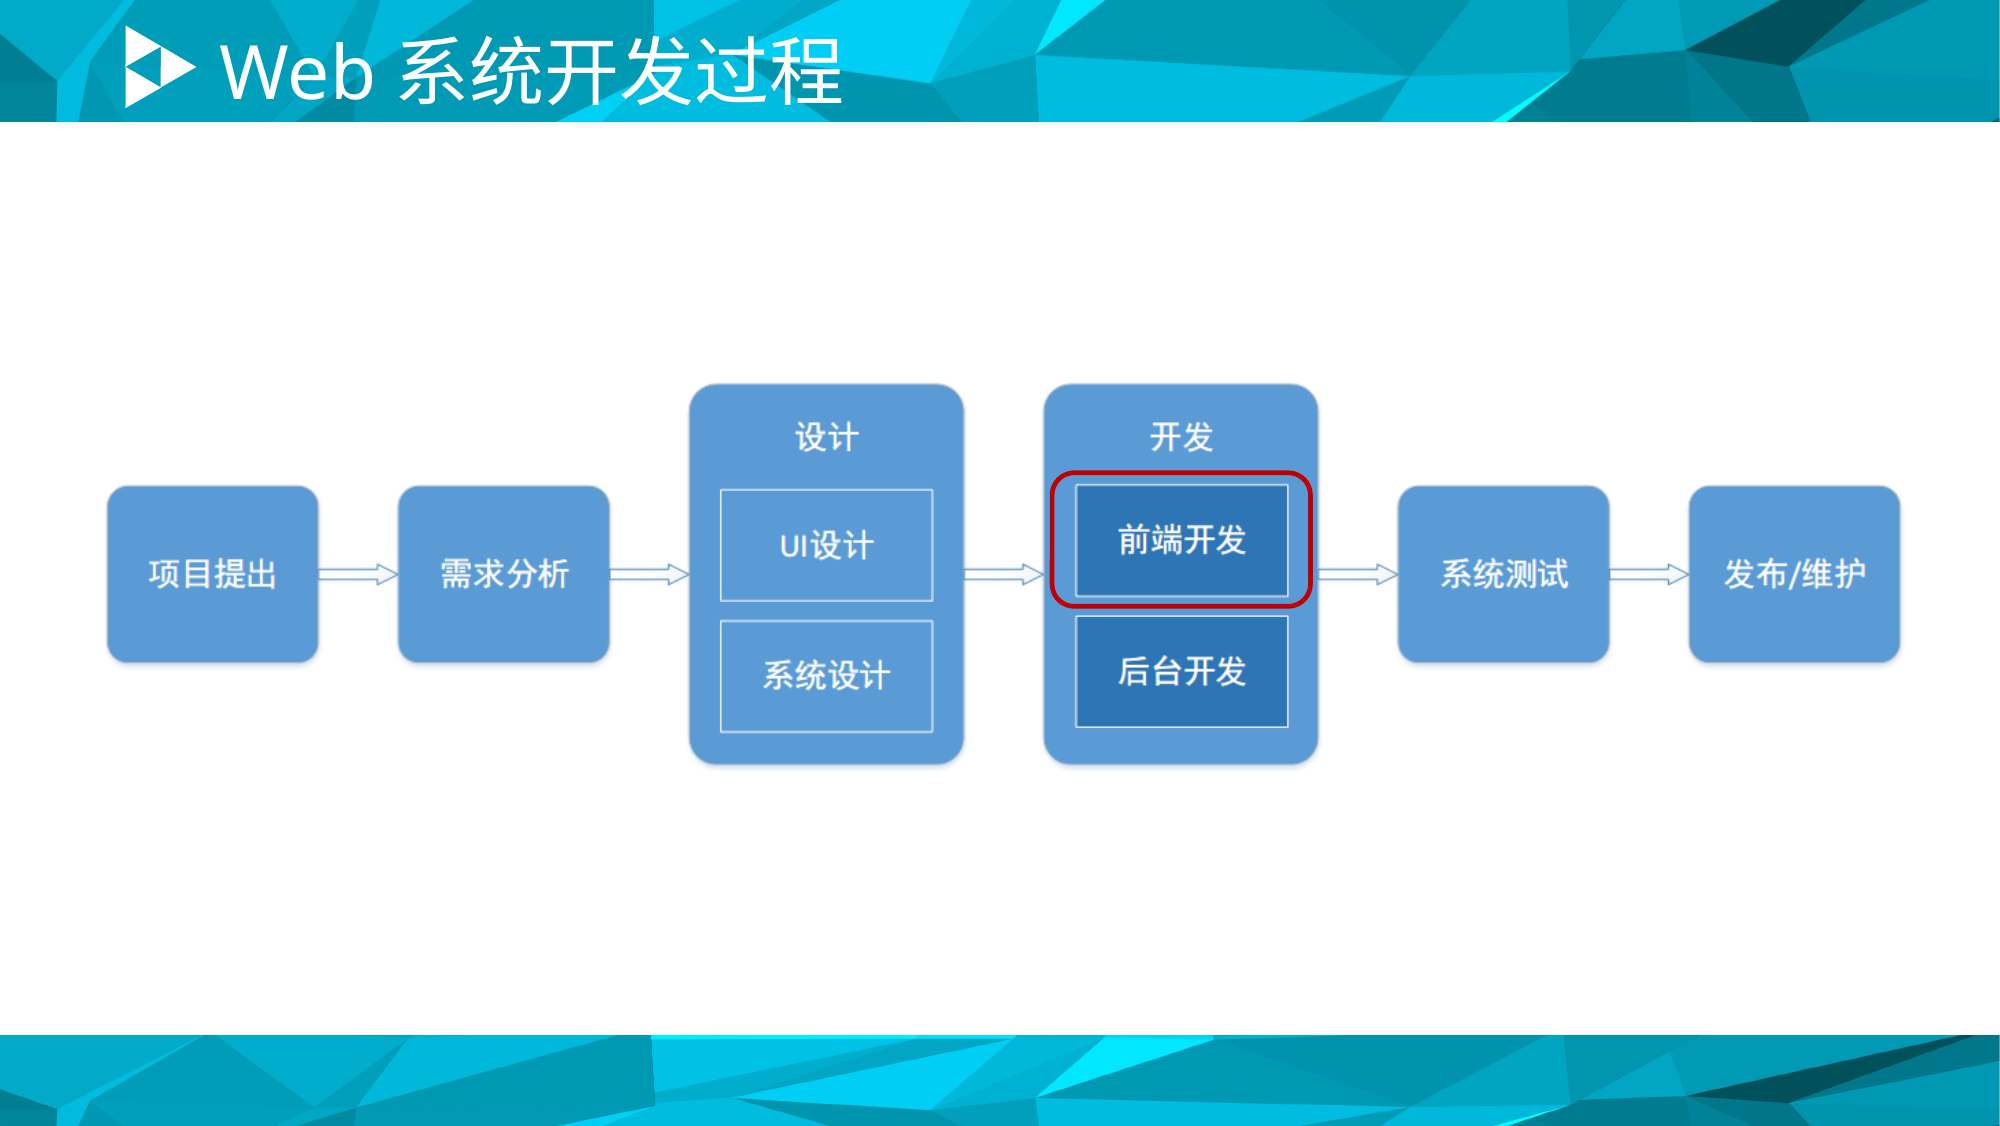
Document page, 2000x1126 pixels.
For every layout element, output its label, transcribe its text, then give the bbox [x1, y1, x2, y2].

picture [0, 1035, 2000, 1126]
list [93, 380, 1916, 776]
picture [0, 0, 2000, 122]
title Web系统开发过程 [201, 24, 1927, 127]
